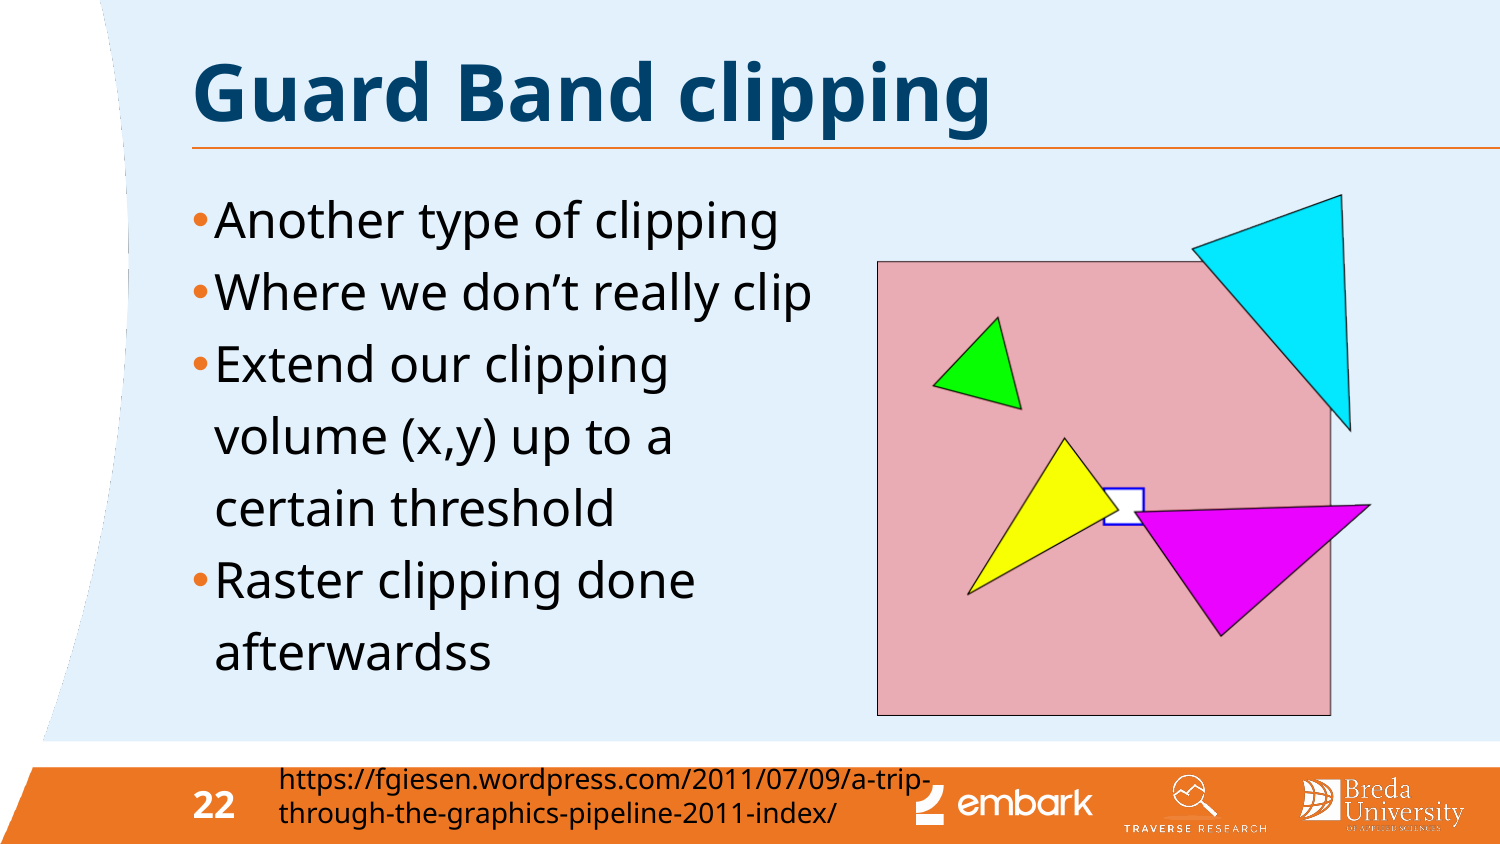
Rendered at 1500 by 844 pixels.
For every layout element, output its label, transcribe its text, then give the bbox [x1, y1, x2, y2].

list Another type of clipping Where we don’t really clip Extend our clipping volume (x,y) up to a certain threshold Raster clipping done afterwardss [191, 176, 831, 741]
text_box https://fgiesen.wordpress.com/2011/07/09/a-trip-through-the-graphics-pipeline-2011-index/ [264, 754, 1015, 837]
picture [0, 0, 1500, 844]
slide_number 22 [177, 773, 264, 819]
title Guard Band clipping [191, 3, 1341, 138]
